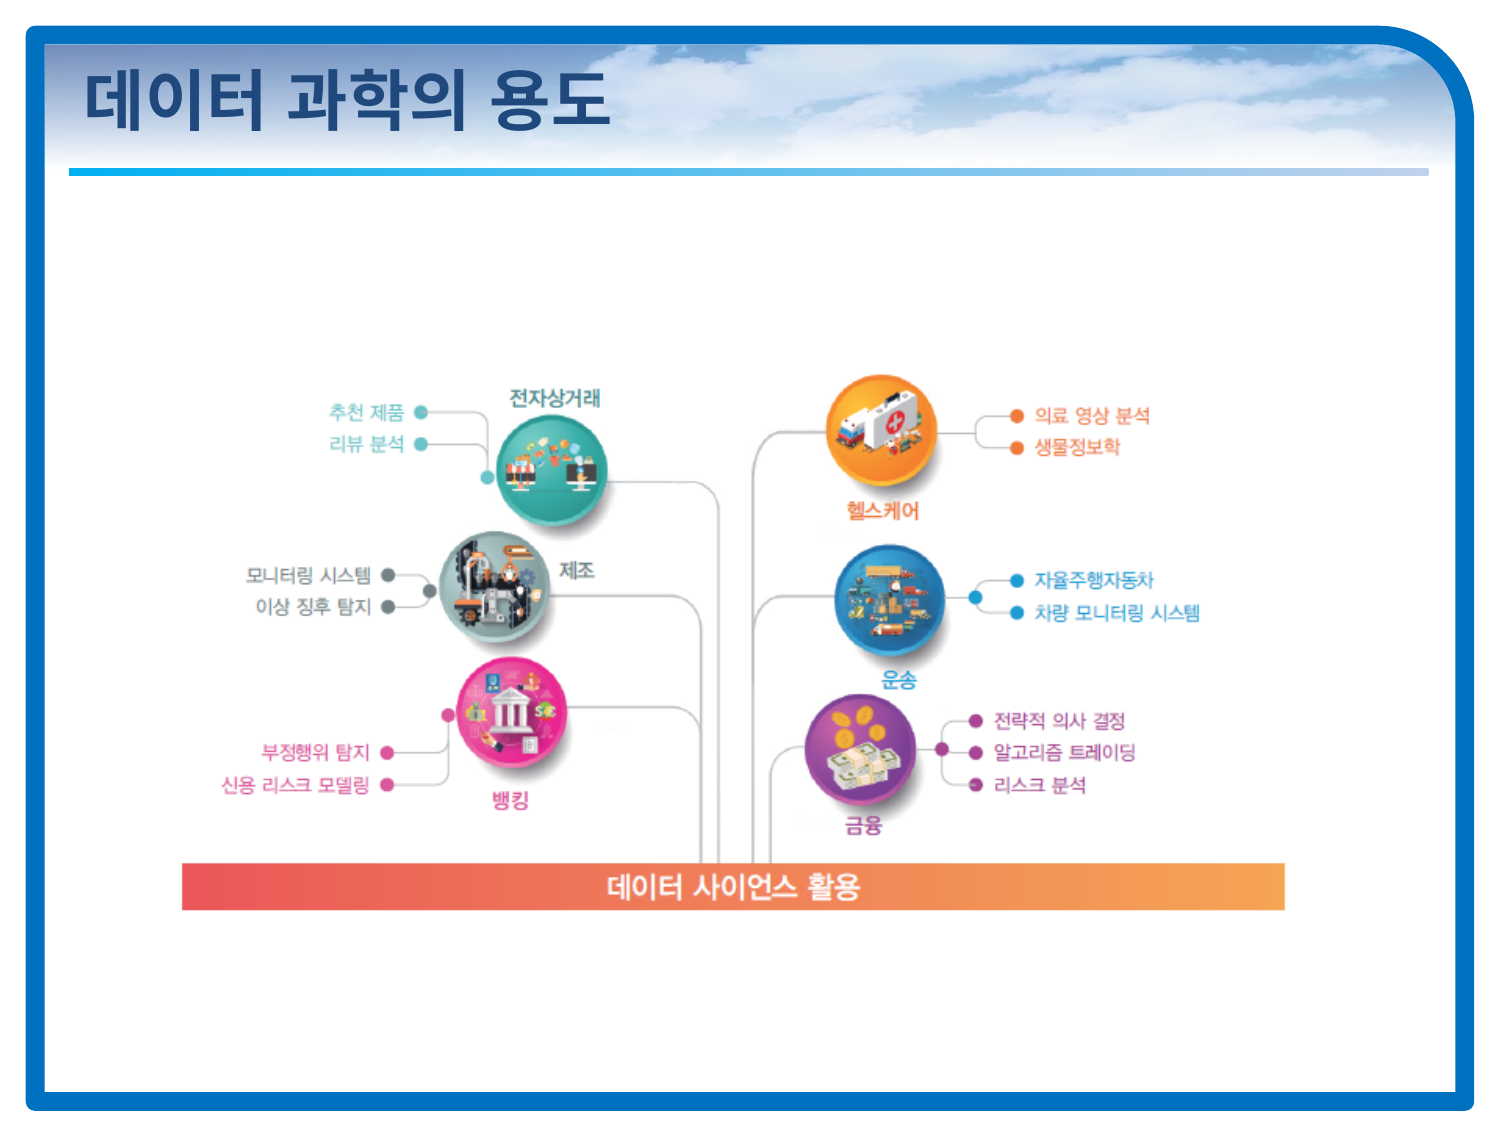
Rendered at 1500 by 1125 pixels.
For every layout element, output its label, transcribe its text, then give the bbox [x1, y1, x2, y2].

picture [111, 339, 1307, 923]
title 데이터 과학의 용도 [68, 35, 1419, 163]
